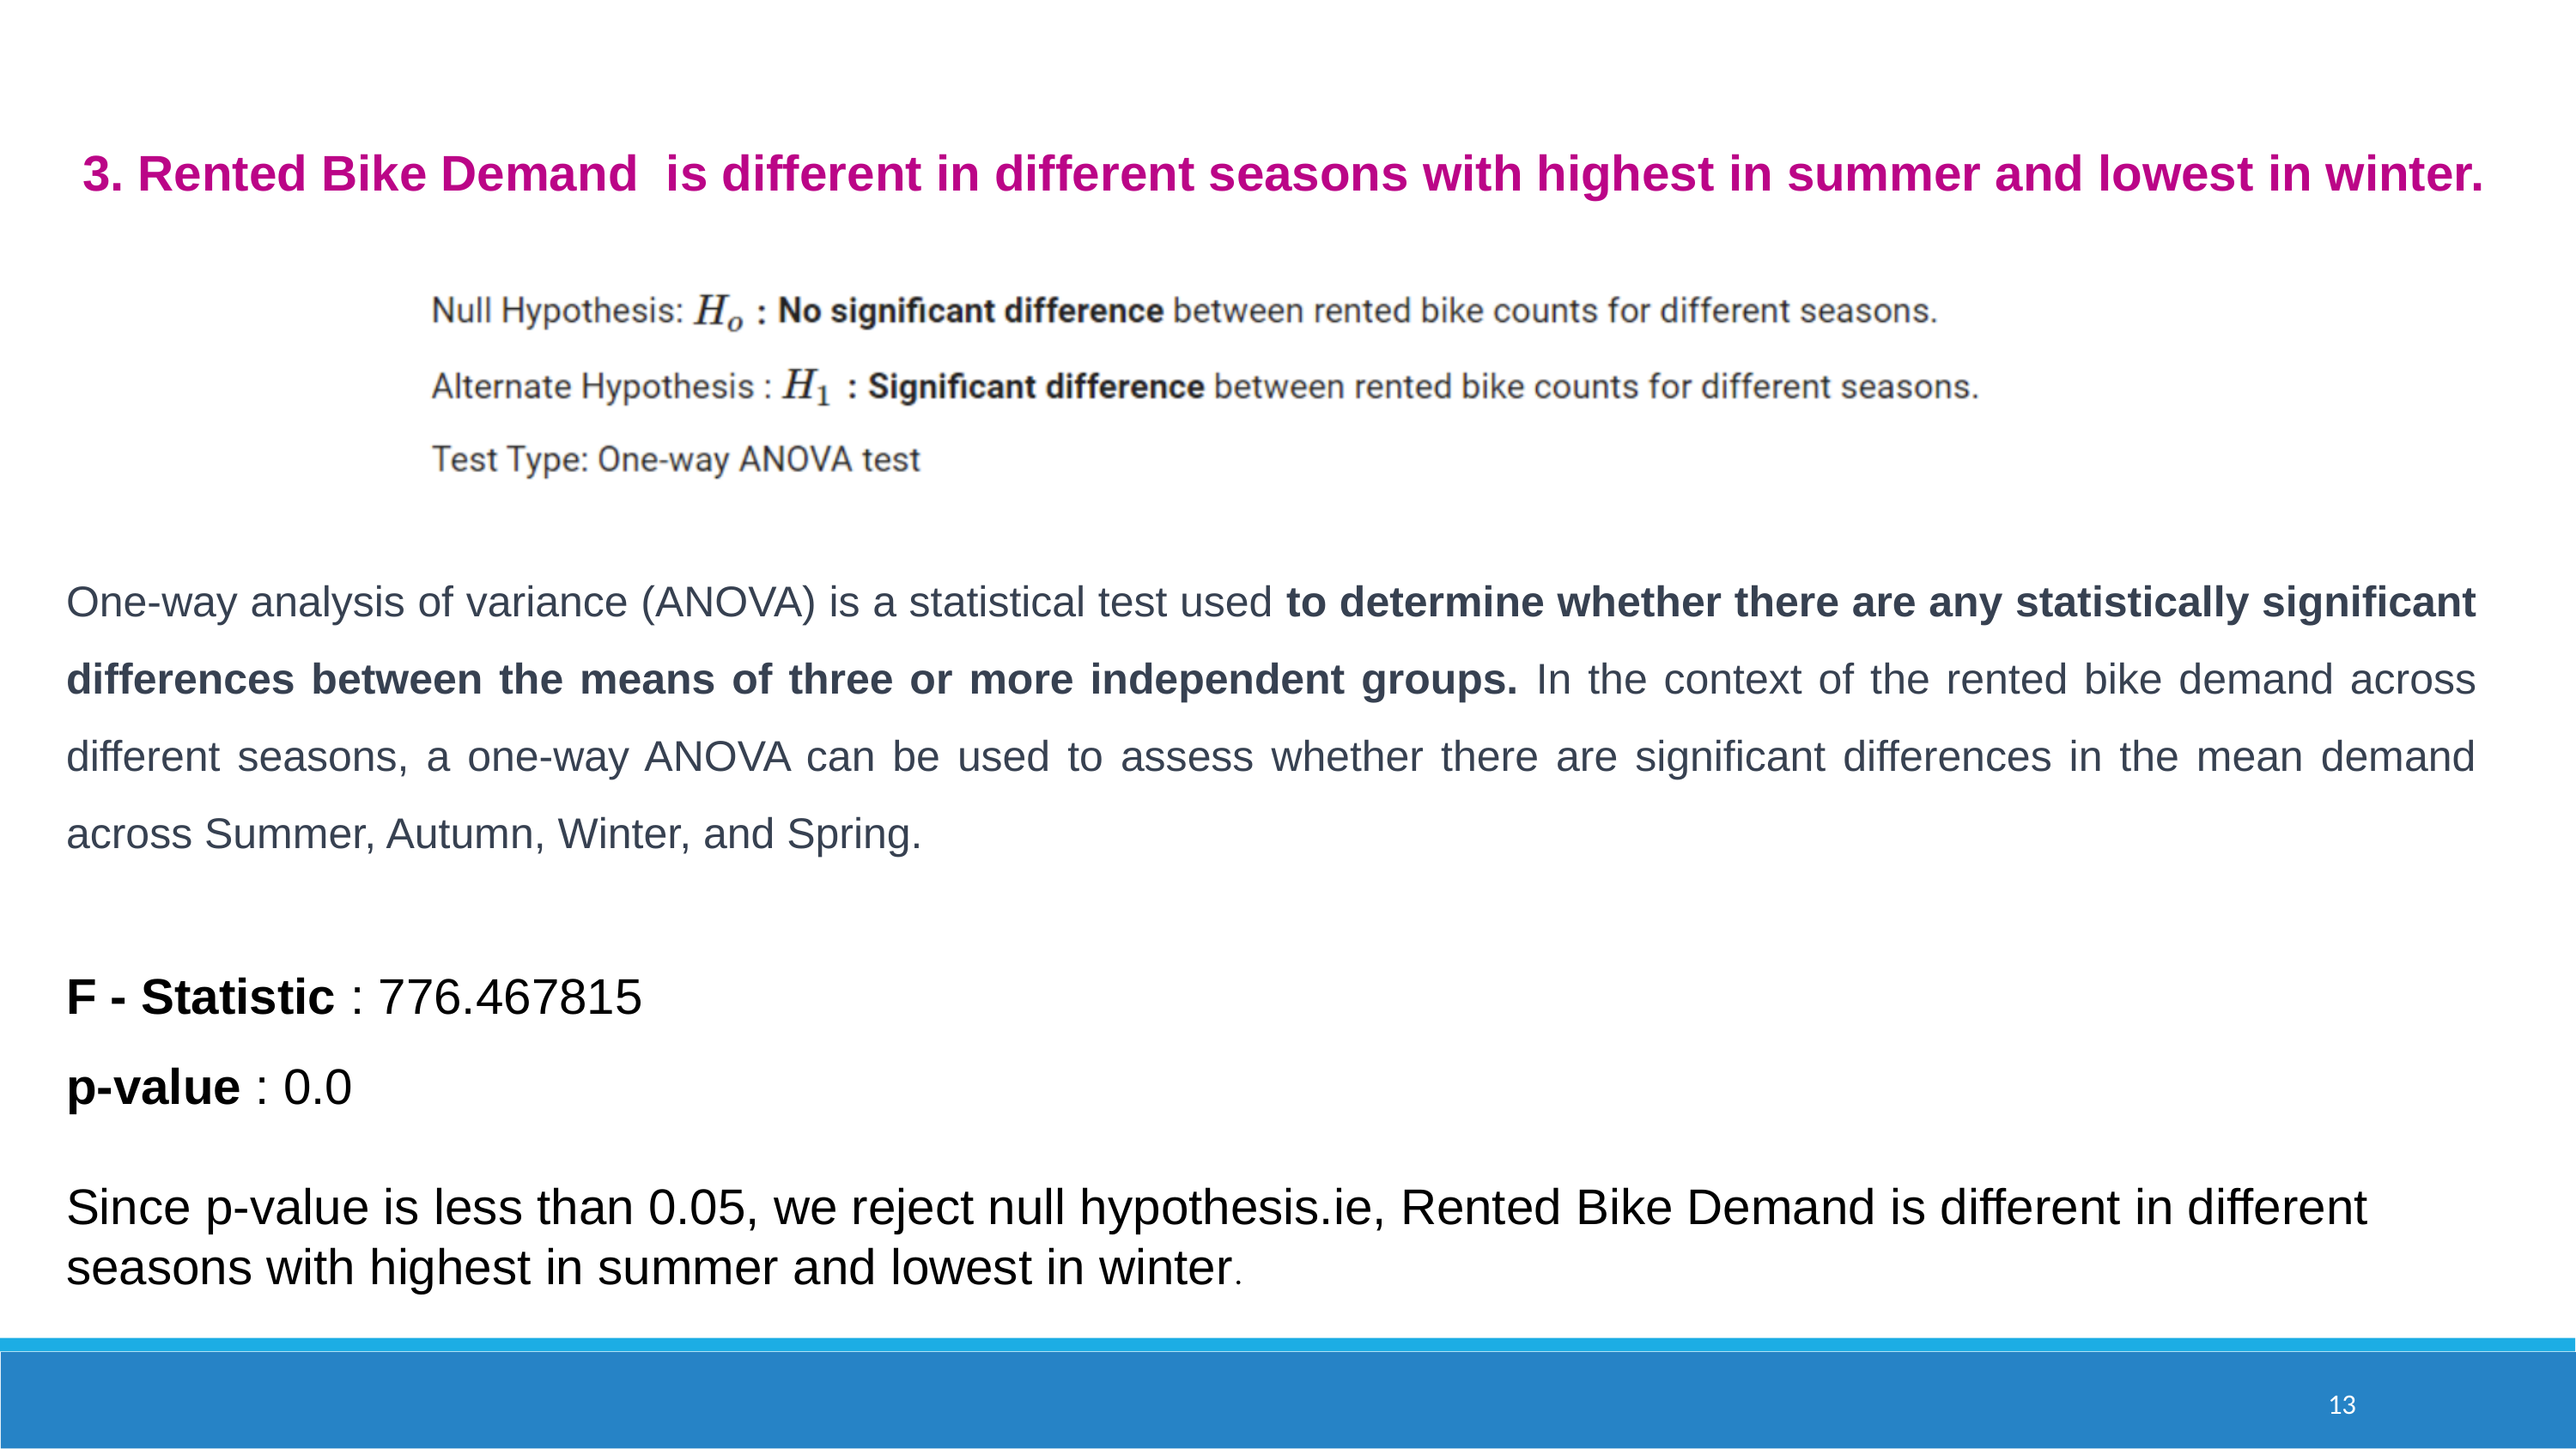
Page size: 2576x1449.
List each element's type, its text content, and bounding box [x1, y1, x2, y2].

picture [417, 273, 2053, 520]
text_box 3. Rented Bike Demand is different in different seasons with highest in summer and lowest in winter. [70, 134, 2506, 207]
text_box One-way analysis of variance (ANOVA) is a statistical test used to determine whether there are any statistically significant differences between the means of three or more independent groups. In the context of the rented bike demand across different seasons, a one-way ANOVA can be used to assess whether there are significant differences in the mean demand across Summer, Autumn, Winter, and Spring. F - Statistic : 776.467815 p-value : 0.0 Since p-value is less than 0.05, we reject null hypothesis.ie, Rented Bike Demand is different in different seasons with highest in summer and lowest in winter. [53, 542, 2490, 1301]
slide_number 13 [2092, 1364, 2369, 1442]
